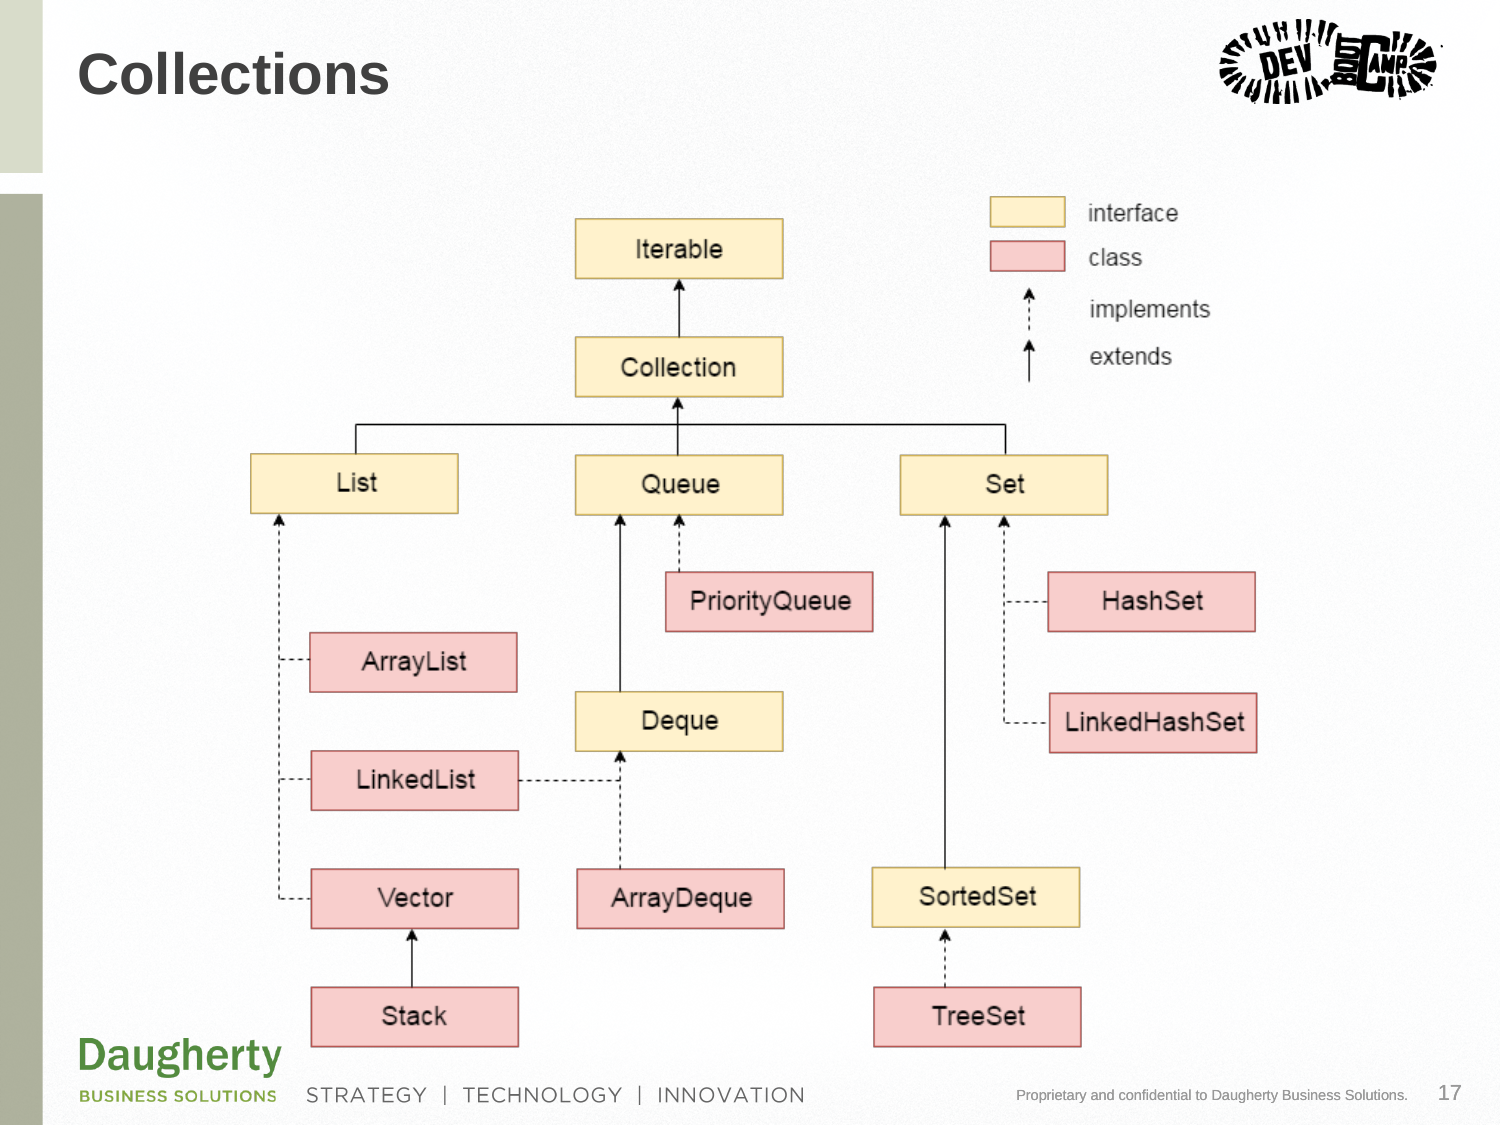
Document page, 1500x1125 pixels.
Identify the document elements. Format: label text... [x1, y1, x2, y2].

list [249, 195, 1259, 1049]
title Collections [62, 14, 1447, 128]
picture [0, 0, 1500, 1125]
footer Proprietary and confidential to Daugherty Business Solutions. [844, 1078, 1424, 1125]
slide_number 17 [1423, 1071, 1500, 1123]
